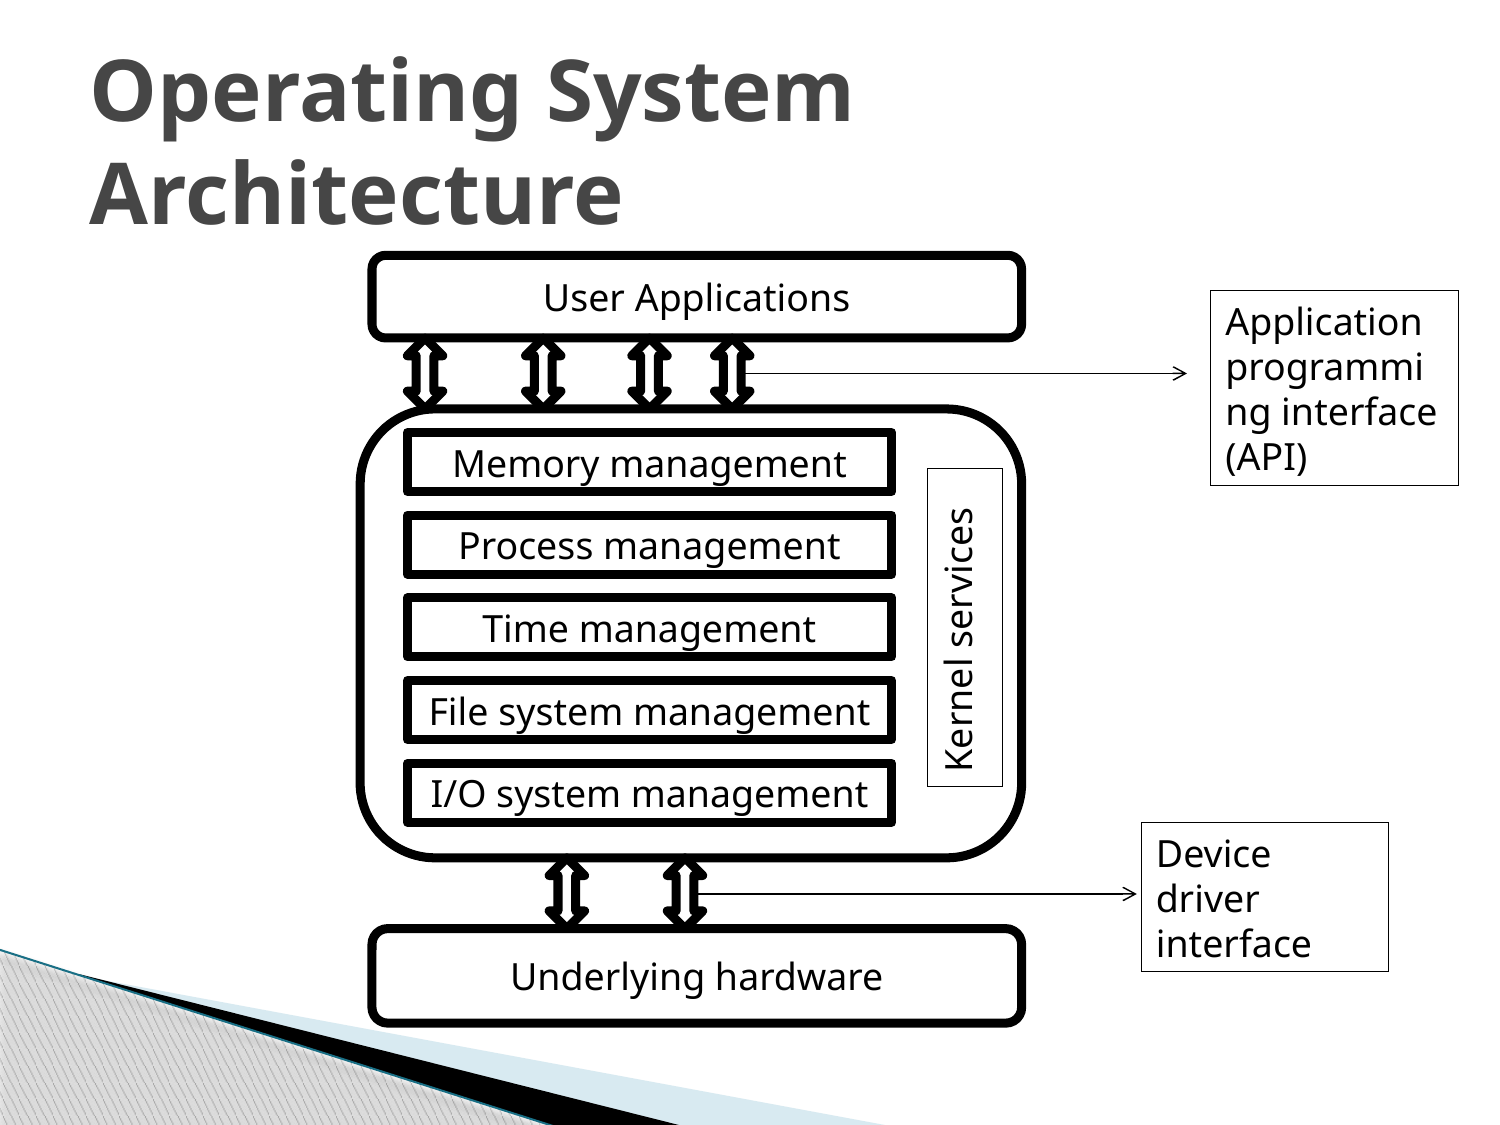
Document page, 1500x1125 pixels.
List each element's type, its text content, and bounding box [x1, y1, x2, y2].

text_box Device driver interface [1141, 822, 1389, 972]
text_box [710, 333, 755, 404]
text_box [662, 853, 708, 924]
text_box [402, 333, 448, 406]
text_box Application programming interface (API) [1210, 290, 1459, 486]
text_box Kernel services [927, 468, 1003, 787]
text_box Process management [403, 511, 896, 579]
text_box Underlying hardware [367, 924, 1027, 1028]
text_box I/O system management [403, 759, 896, 827]
text_box [544, 853, 590, 924]
text_box Memory management [403, 428, 896, 496]
text_box [627, 333, 672, 404]
title Operating System Architecture [75, 45, 1425, 233]
text_box Time management [403, 593, 896, 661]
text_box File system management [403, 676, 896, 744]
text_box User Applications [367, 250, 1027, 343]
text_box [355, 404, 1027, 863]
text_box [521, 333, 566, 404]
